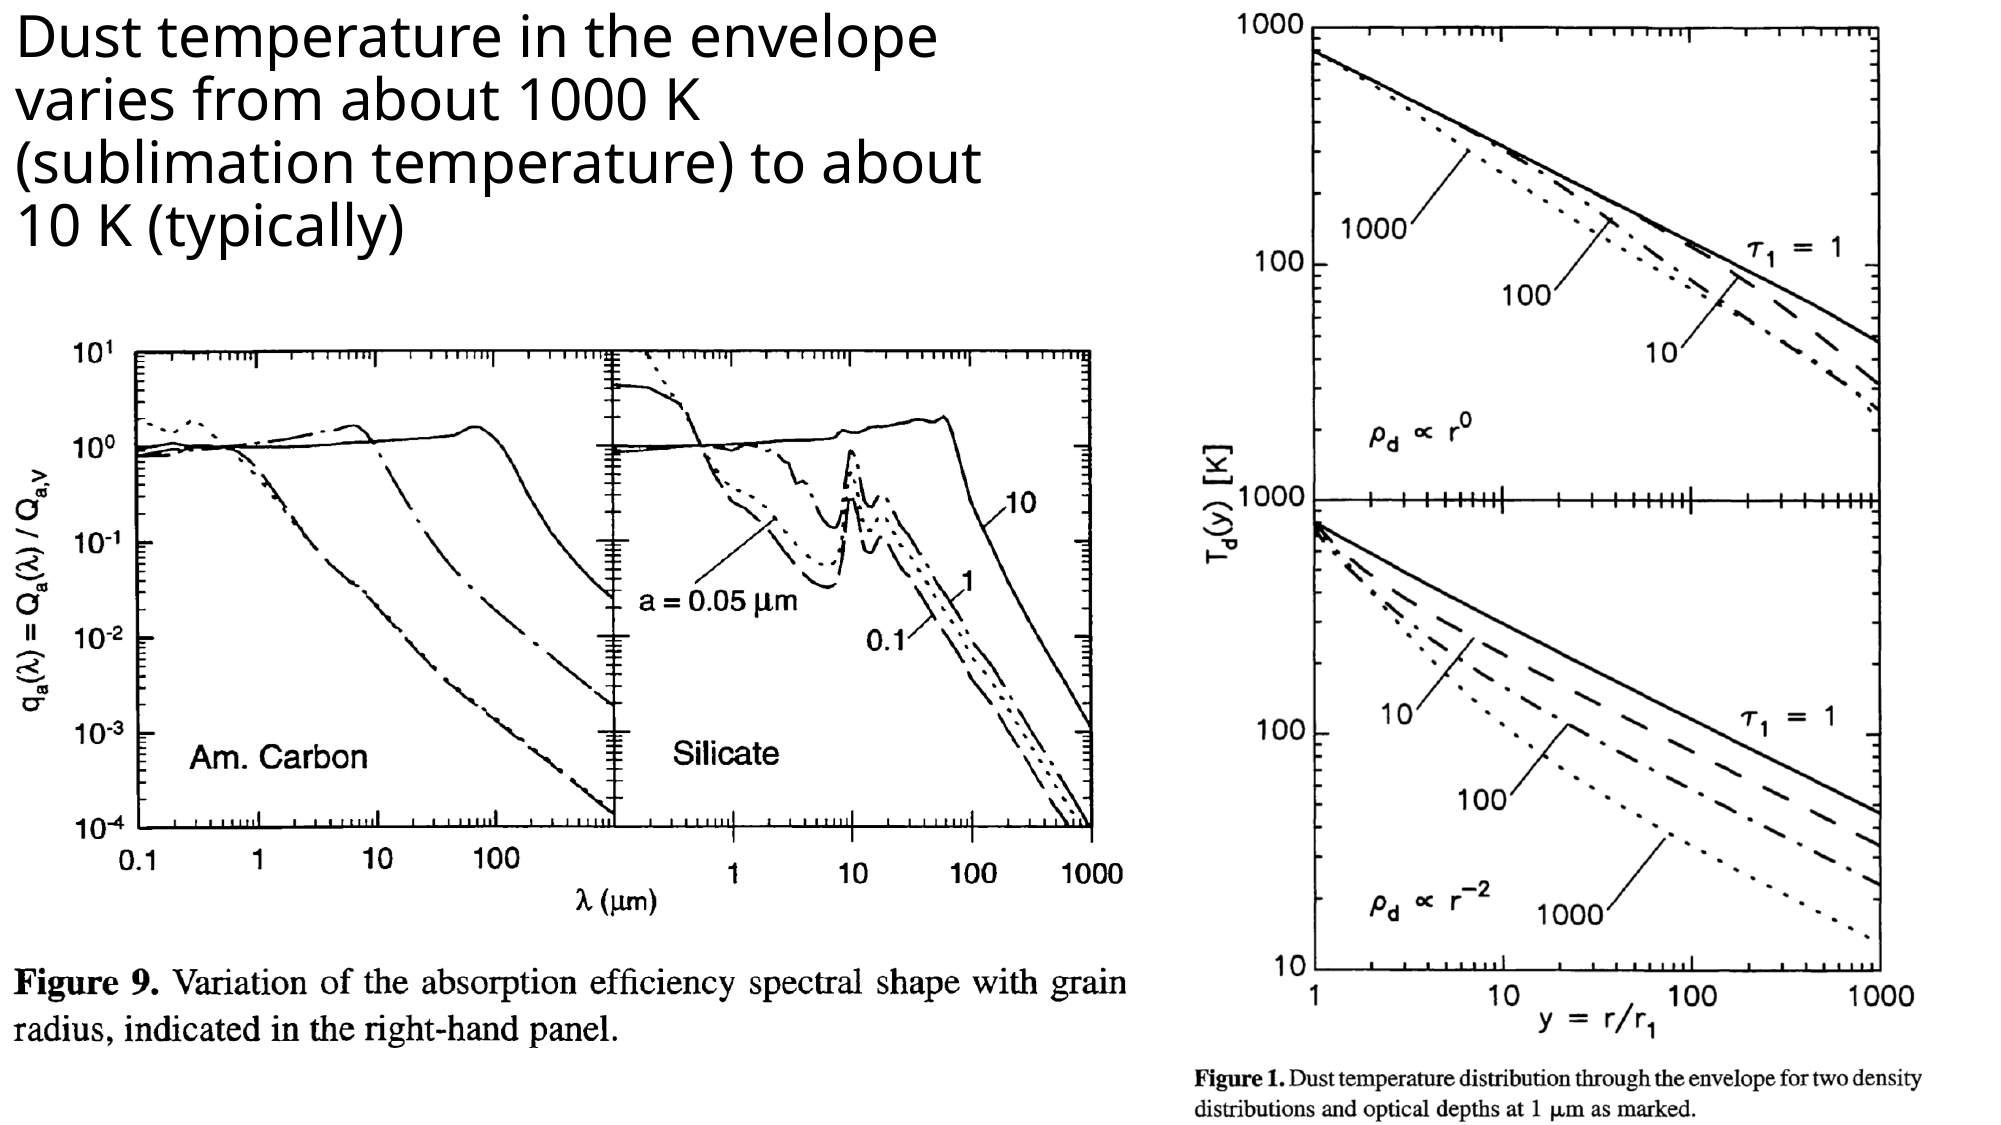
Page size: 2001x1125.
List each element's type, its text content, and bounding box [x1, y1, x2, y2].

picture [1180, 0, 1930, 1125]
picture [0, 310, 1138, 1054]
subtitle Dust temperature in the envelope varies from about 1000 K (sublimation temperature) to about 10 K (typically) [0, 0, 1000, 310]
